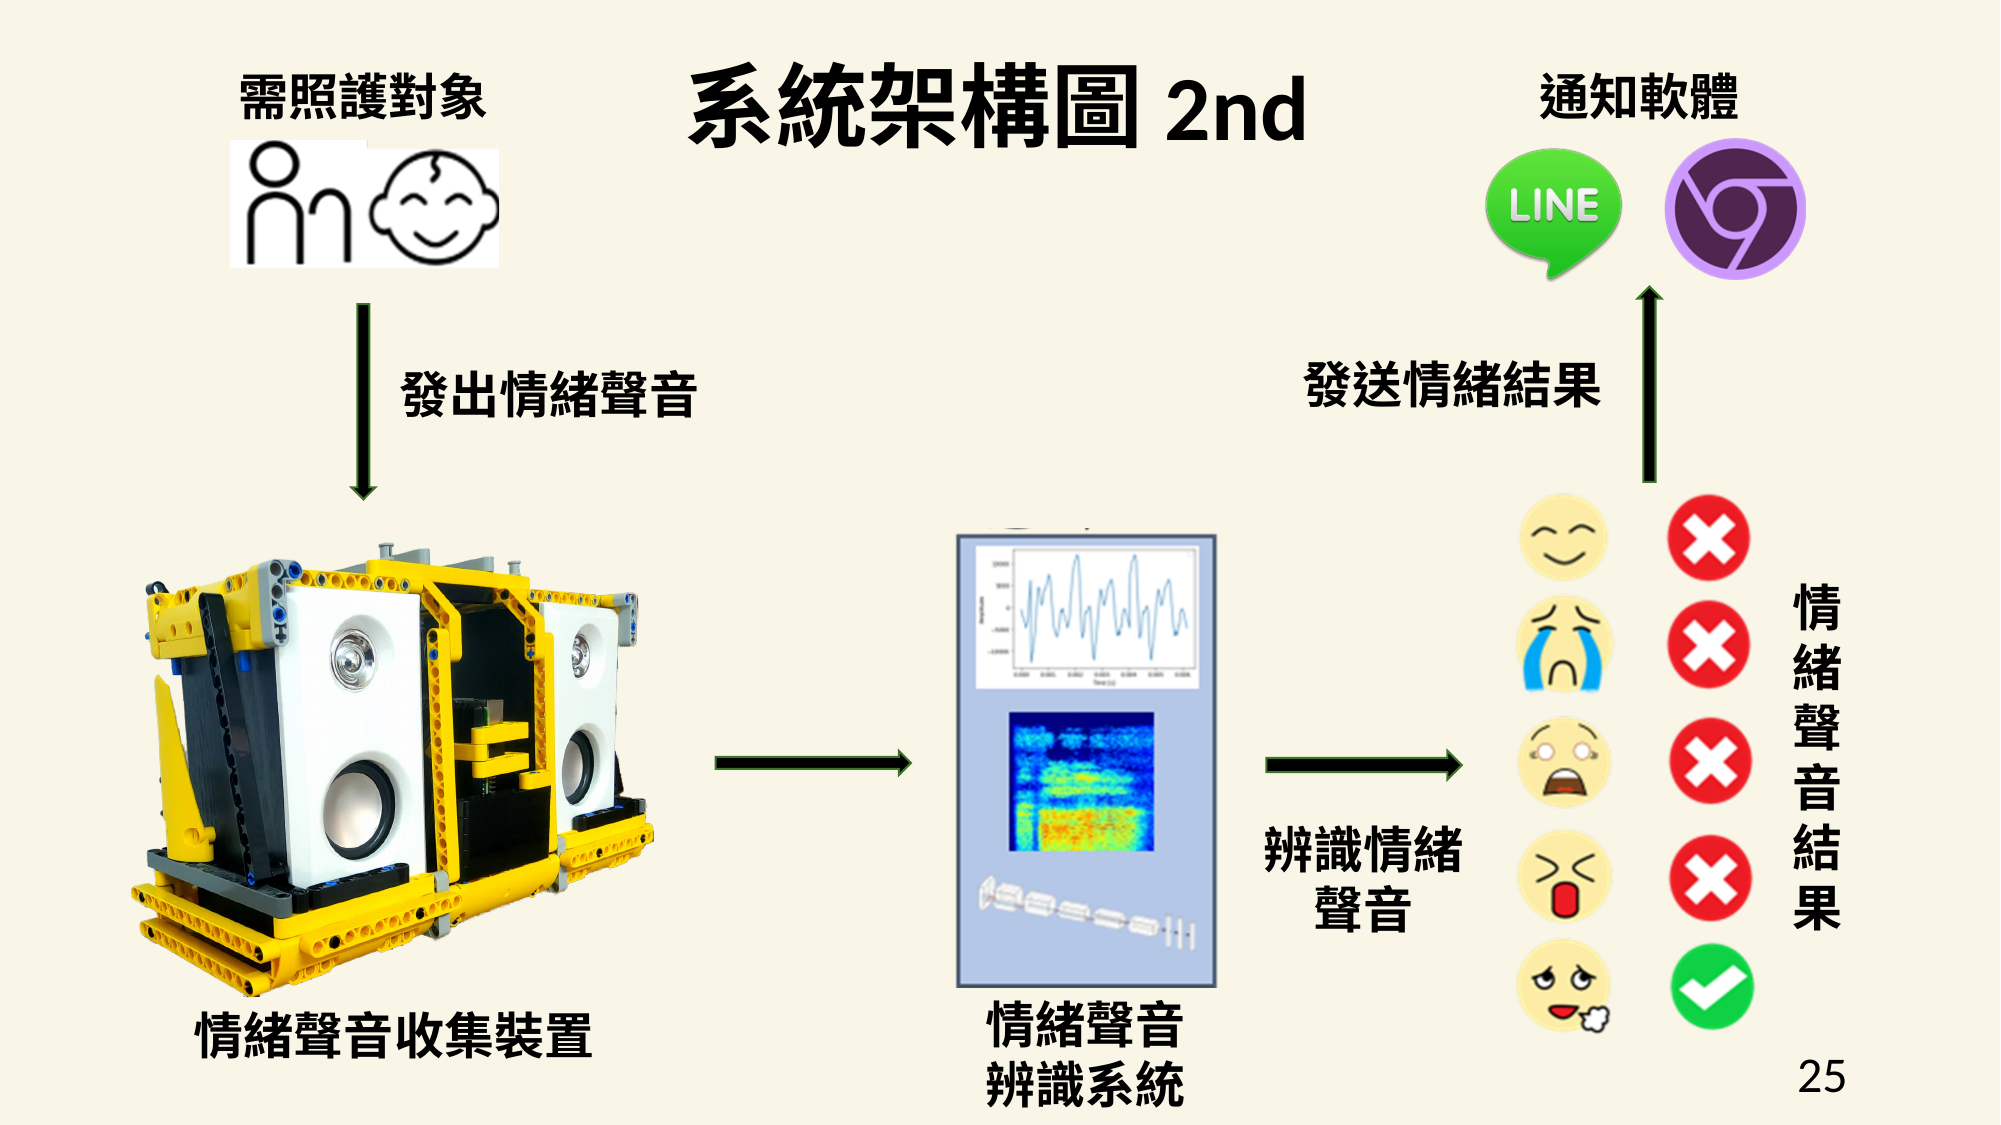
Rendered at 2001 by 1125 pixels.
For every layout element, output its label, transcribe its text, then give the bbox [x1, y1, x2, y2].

slide_number 25 [1412, 1042, 1863, 1103]
text_box [1634, 285, 1665, 481]
text_box 通知軟體 [1469, 58, 1810, 134]
picture [1661, 131, 1810, 287]
text_box 系統架構圖2nd [421, 41, 1573, 167]
picture [1501, 481, 1774, 1044]
picture [946, 528, 1224, 998]
text_box 情緒聲音收集裝置 [179, 997, 620, 1073]
picture [116, 531, 660, 1002]
picture [227, 140, 500, 276]
text_box 需照護對象 [192, 58, 534, 134]
text_box 發出情緒聲音 [384, 355, 726, 431]
text_box 情緒聲音 辨識系統 [956, 998, 1215, 1122]
text_box 發送情緒結果 [1287, 346, 1629, 422]
text_box [714, 748, 913, 778]
text_box [1265, 748, 1464, 782]
text_box 辨識情緒 聲音 [1234, 810, 1494, 946]
picture [1480, 138, 1629, 287]
text_box [348, 303, 378, 501]
text_box 情 緒 聲 音 結 果 [1774, 568, 1947, 944]
